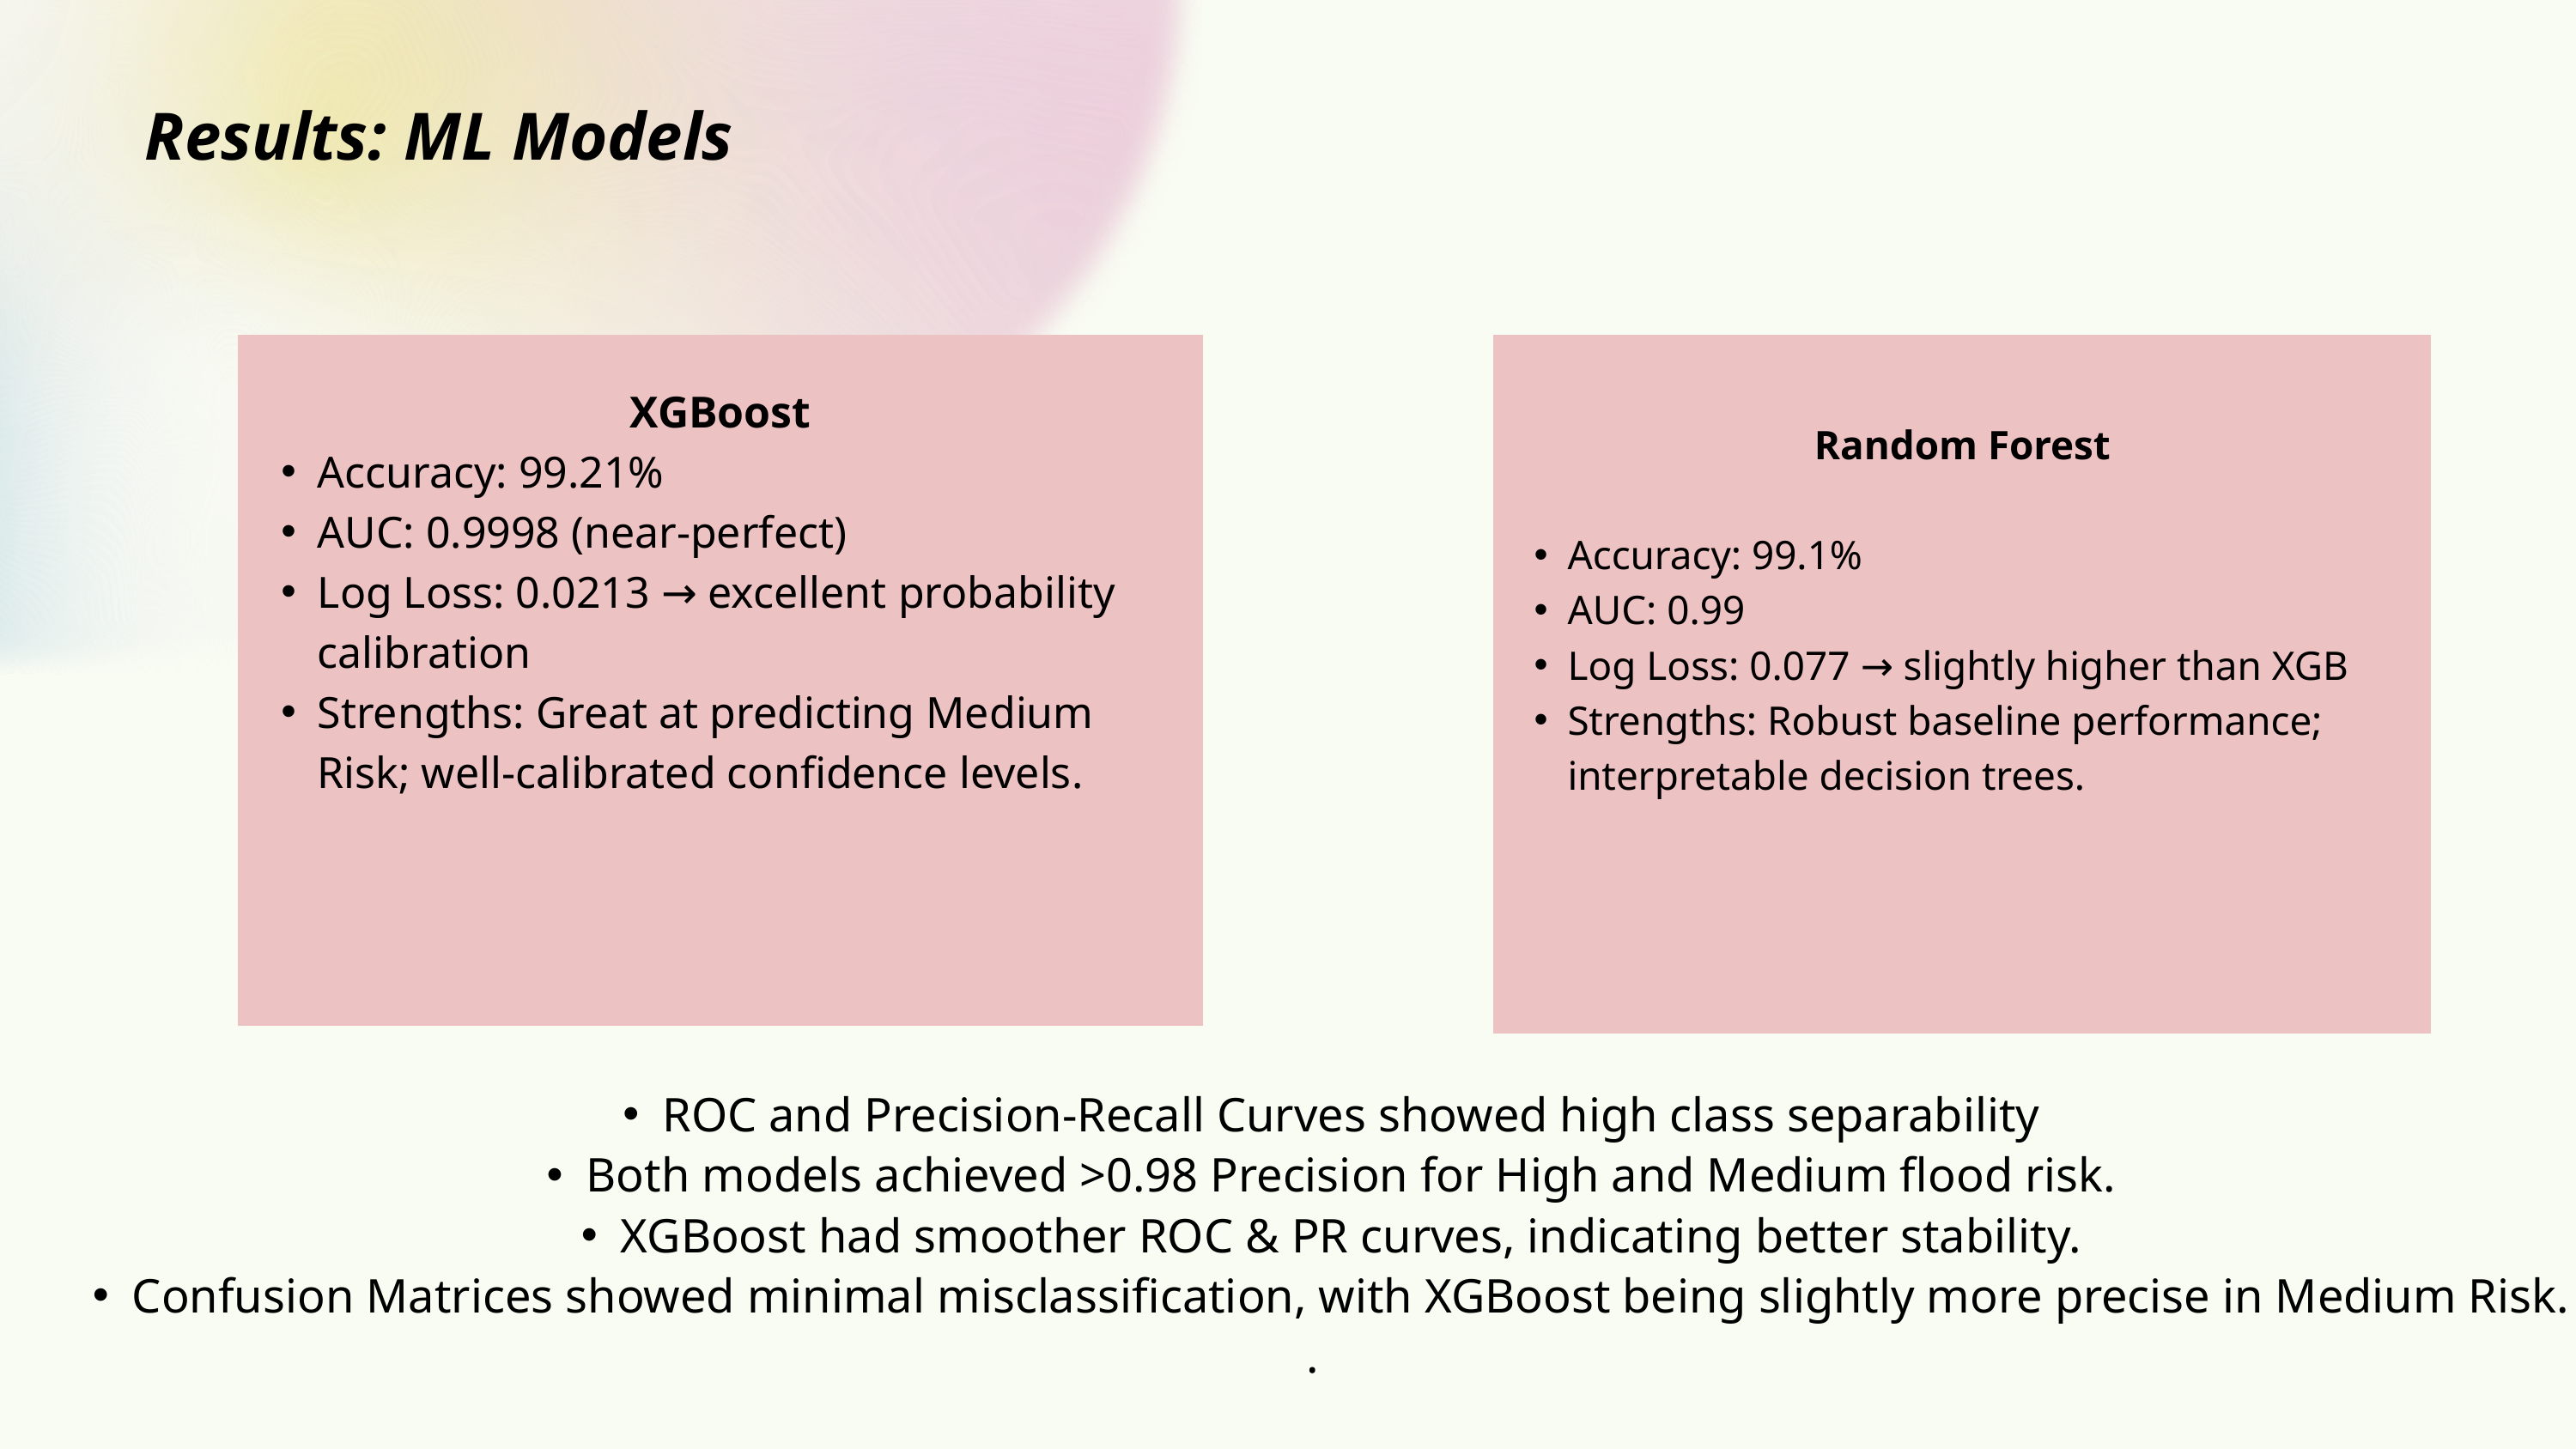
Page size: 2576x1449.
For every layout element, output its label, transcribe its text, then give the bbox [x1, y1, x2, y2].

text_box [0, 0, 1204, 674]
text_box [237, 335, 1204, 1027]
text_box ROC and Precision-Recall Curves showed high class separability Both models achieved >0.98 Precision for High and Medium flood risk. XGBoost had smoother ROC & PR curves, indicating better stability. Confusion Matrices showed minimal misclassification, with XGBoost being slightly more precise in Medium Risk. . [48, 1020, 2576, 1449]
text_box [1493, 335, 2432, 1034]
text_box Results: ML Models [144, 16, 1127, 330]
